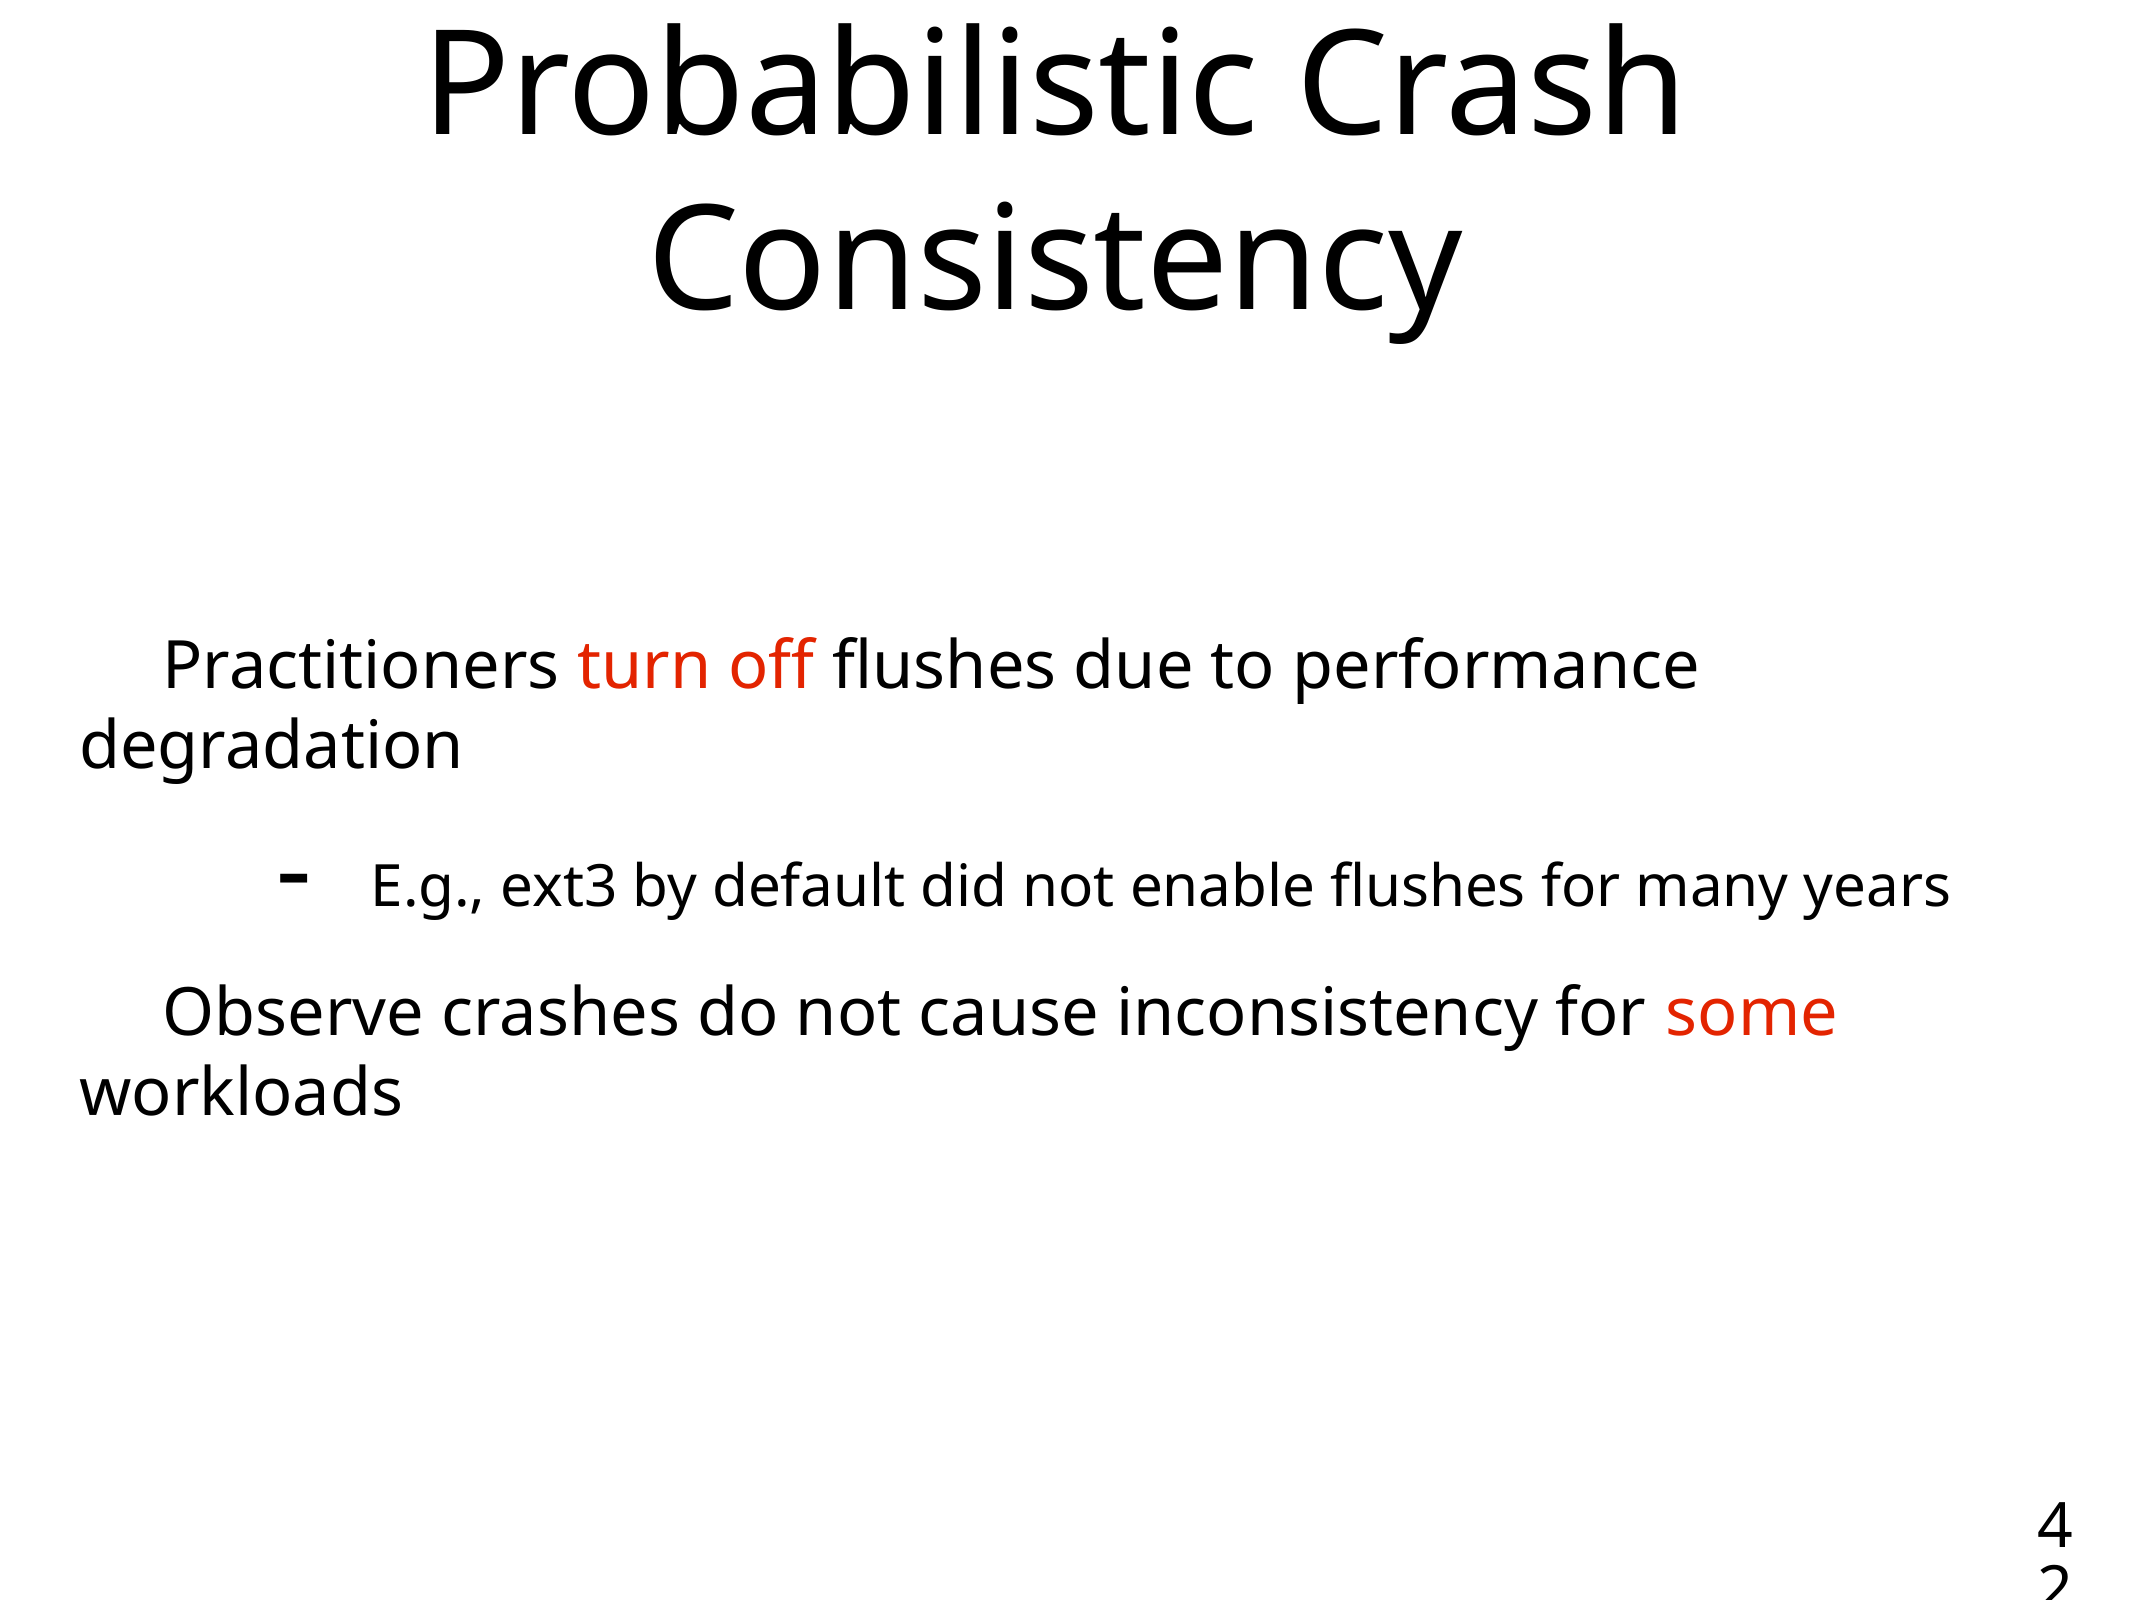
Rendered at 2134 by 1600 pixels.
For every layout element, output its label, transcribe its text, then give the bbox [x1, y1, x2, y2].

list Practitioners turn off flushes due to performance degradation E.g., ext3 by default did not enable flushes for many years Observe crashes do not cause inconsistency for some workloads [74, 297, 2036, 1453]
slide_number 42 [2028, 1476, 2111, 1568]
title Probabilistic Crash Consistency [74, 39, 2036, 288]
